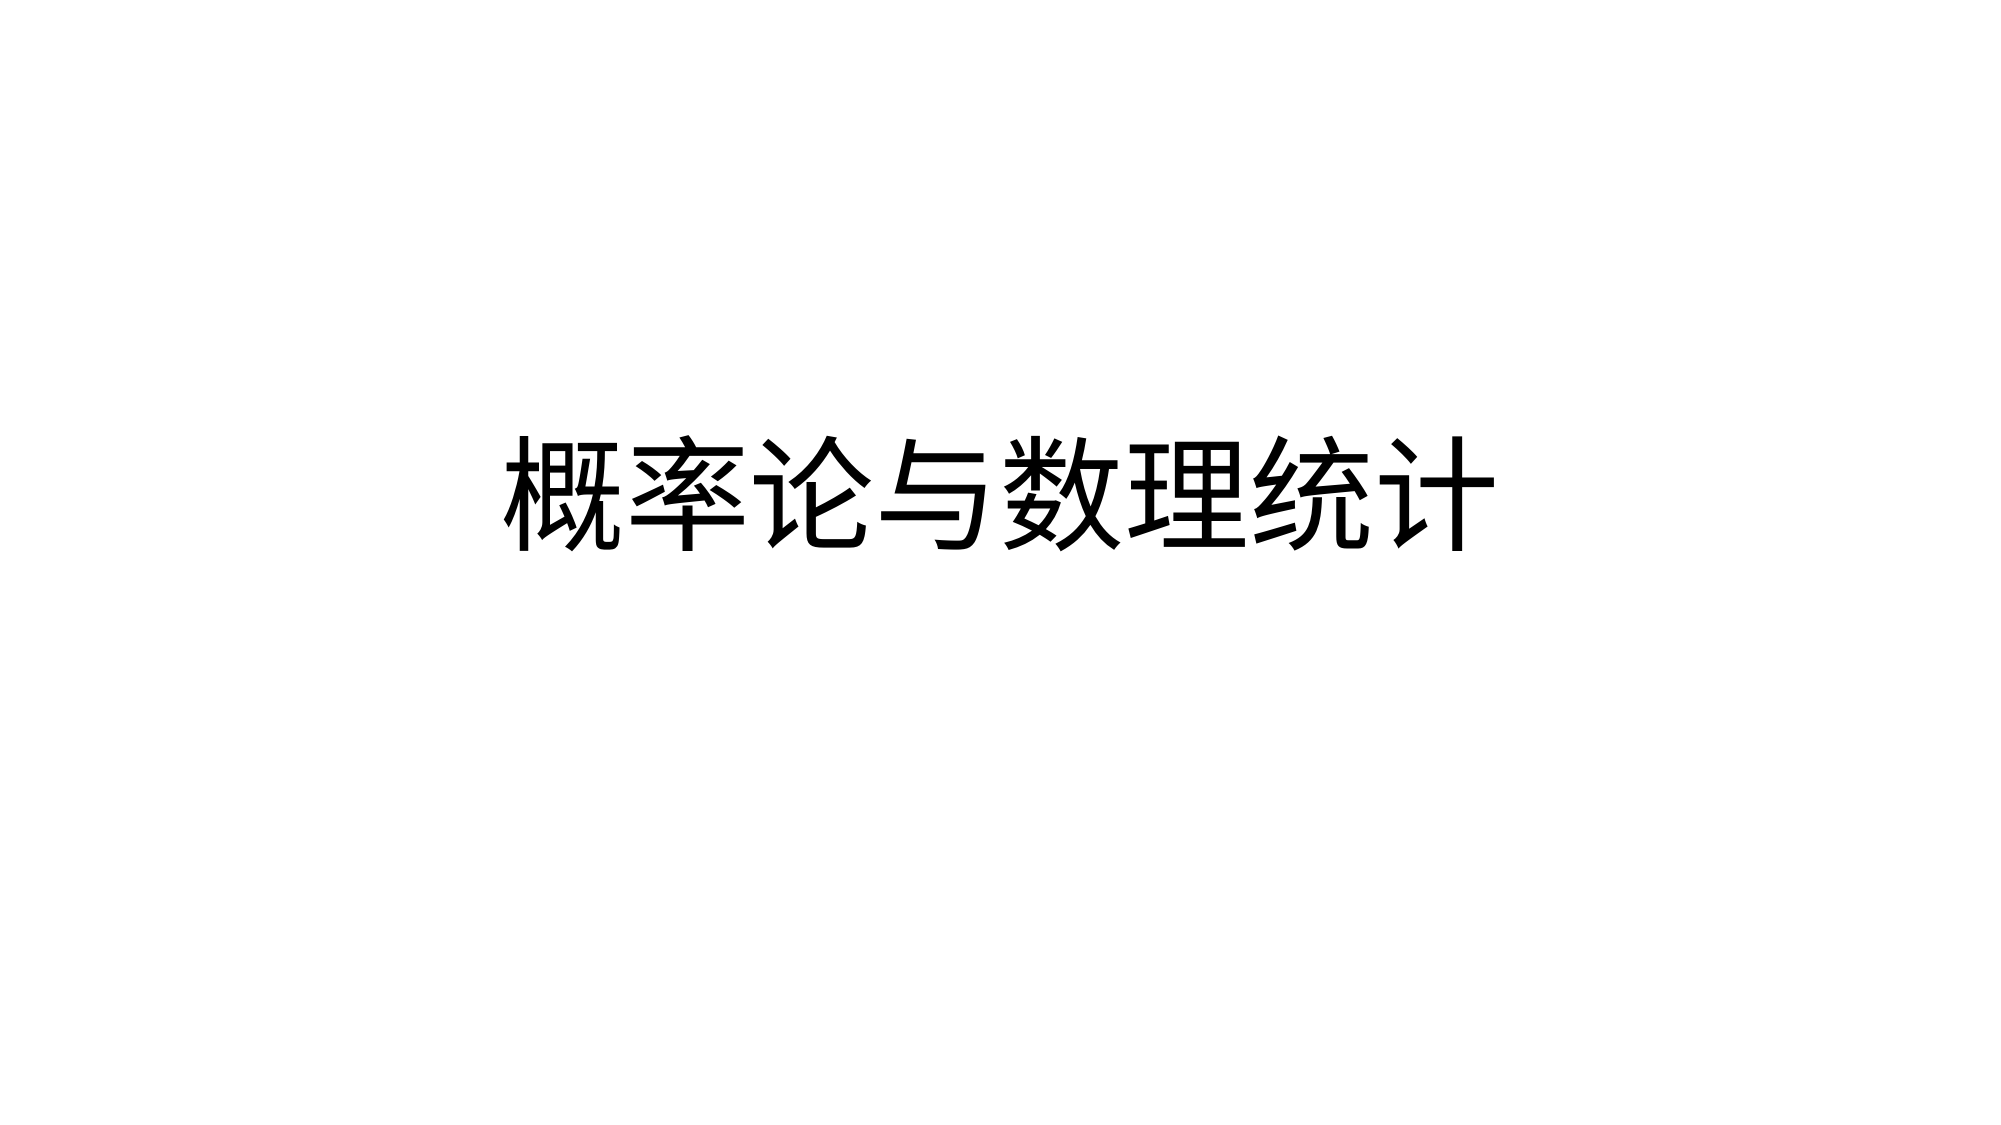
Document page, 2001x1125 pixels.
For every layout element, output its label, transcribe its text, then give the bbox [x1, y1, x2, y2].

title 概率论与数理统计 [249, 184, 1750, 576]
